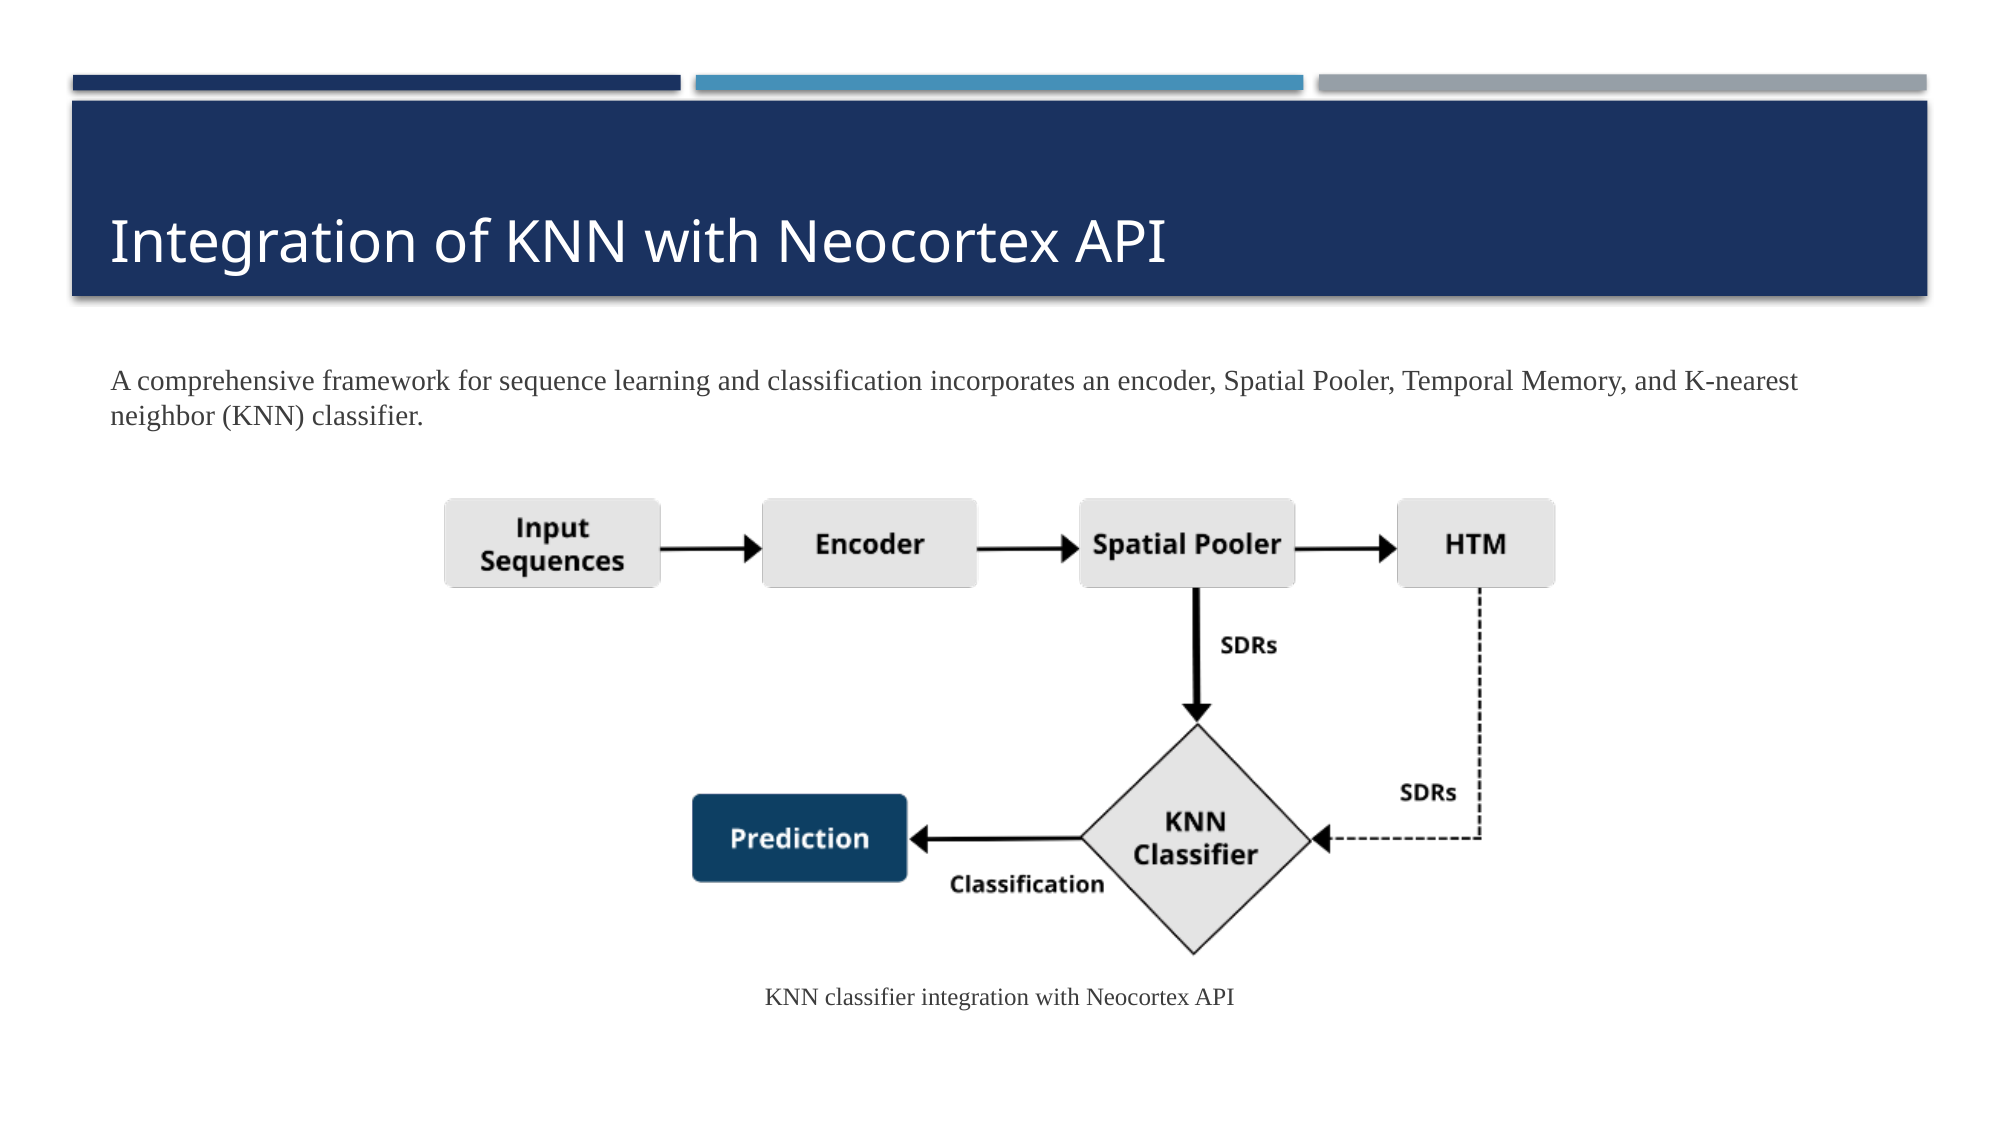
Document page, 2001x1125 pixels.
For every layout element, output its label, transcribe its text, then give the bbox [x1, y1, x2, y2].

list A comprehensive framework for sequence learning and classification incorporates an encoder, Spatial Pooler, Temporal Memory, and K-nearest neighbor (KNN) classifier. [95, 319, 1905, 474]
text_box KNN classifier integration with Neocortex API [532, 994, 1468, 1038]
picture [430, 445, 1570, 984]
title Integration of KNN with Neocortex API [95, 115, 1905, 282]
